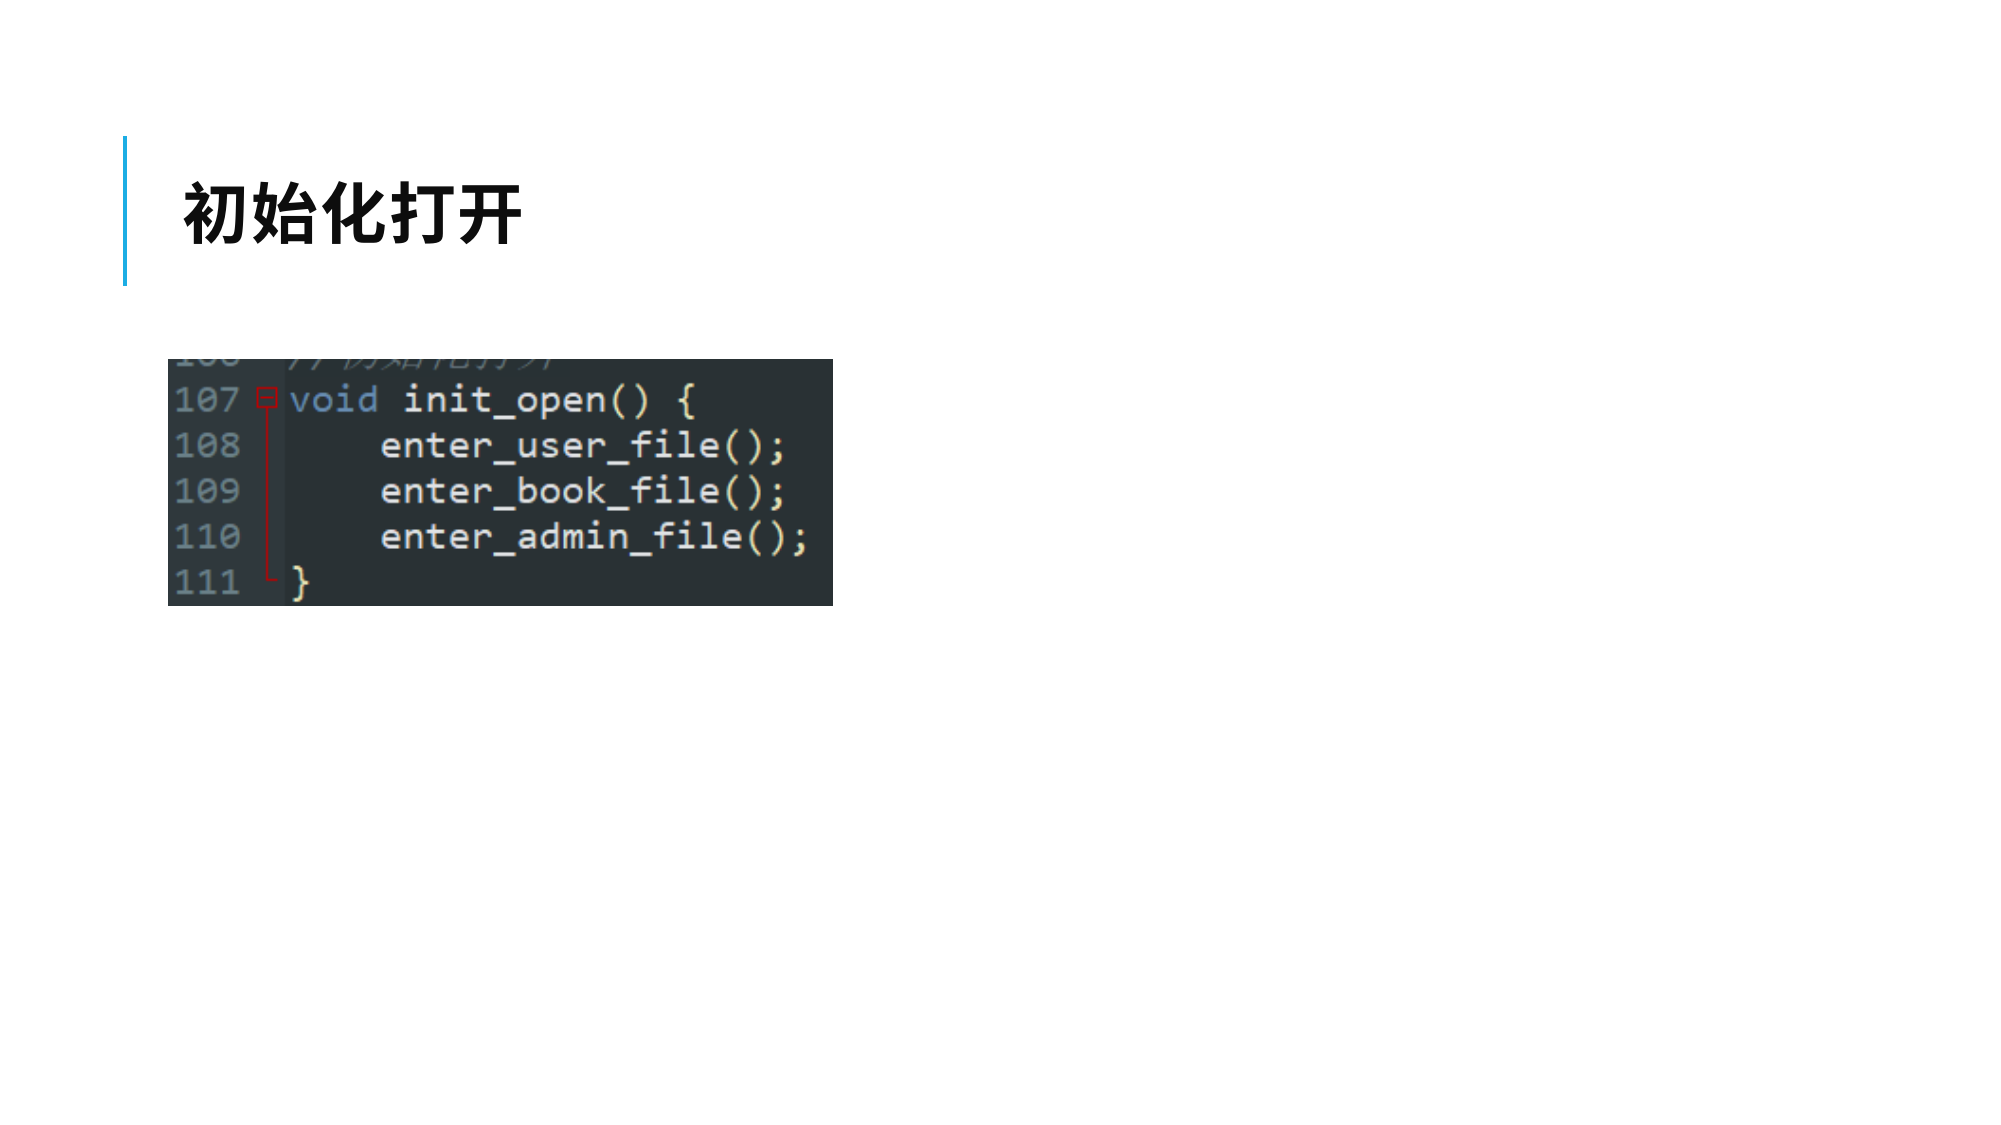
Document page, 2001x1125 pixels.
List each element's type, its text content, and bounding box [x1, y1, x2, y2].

title 初始化打开 [168, 96, 1763, 342]
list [167, 359, 833, 606]
